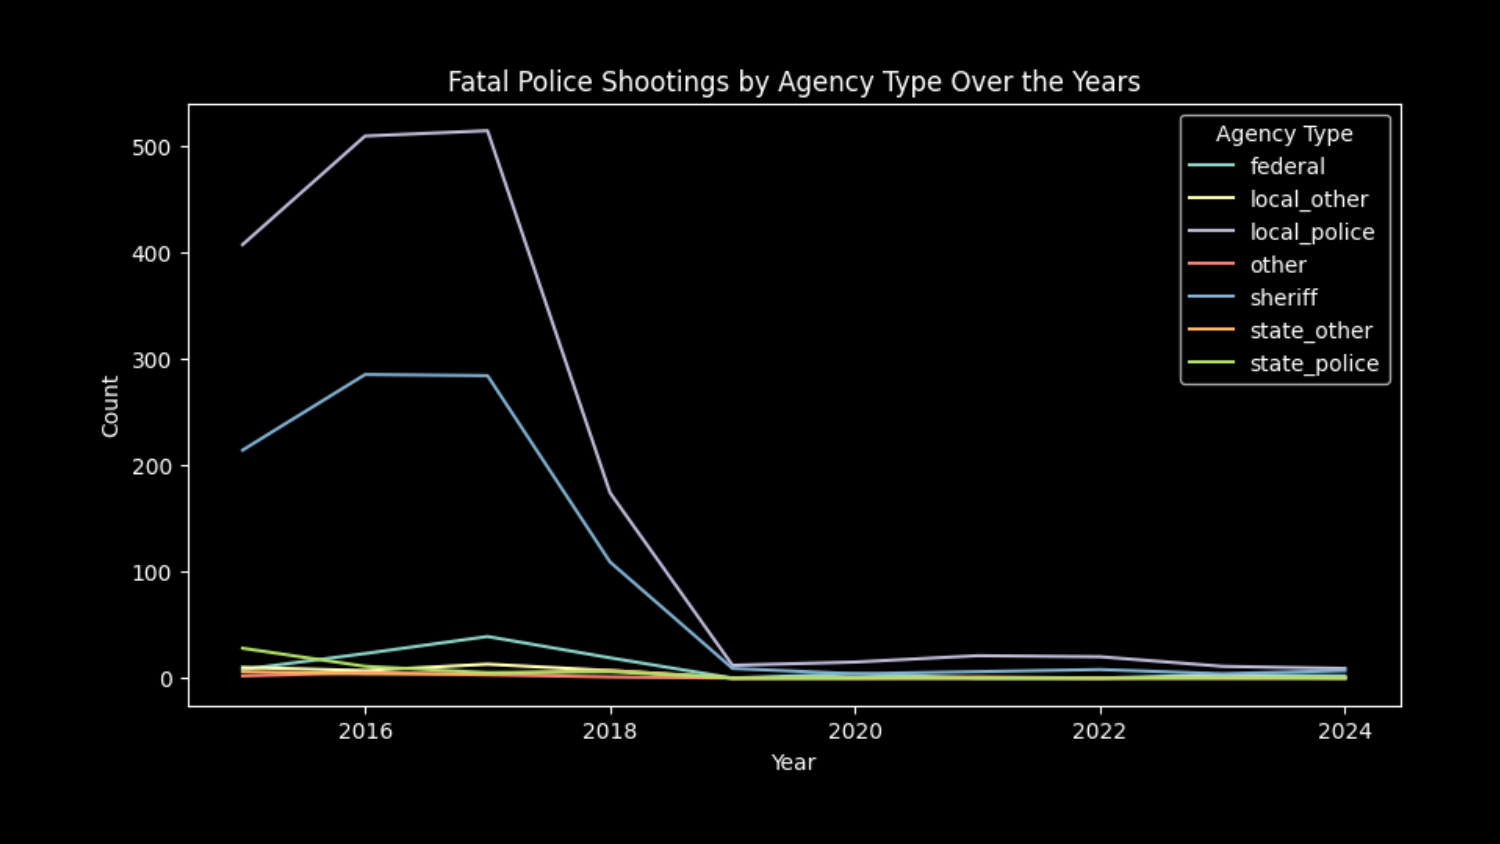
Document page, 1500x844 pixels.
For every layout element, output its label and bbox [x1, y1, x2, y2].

picture [85, 54, 1415, 790]
